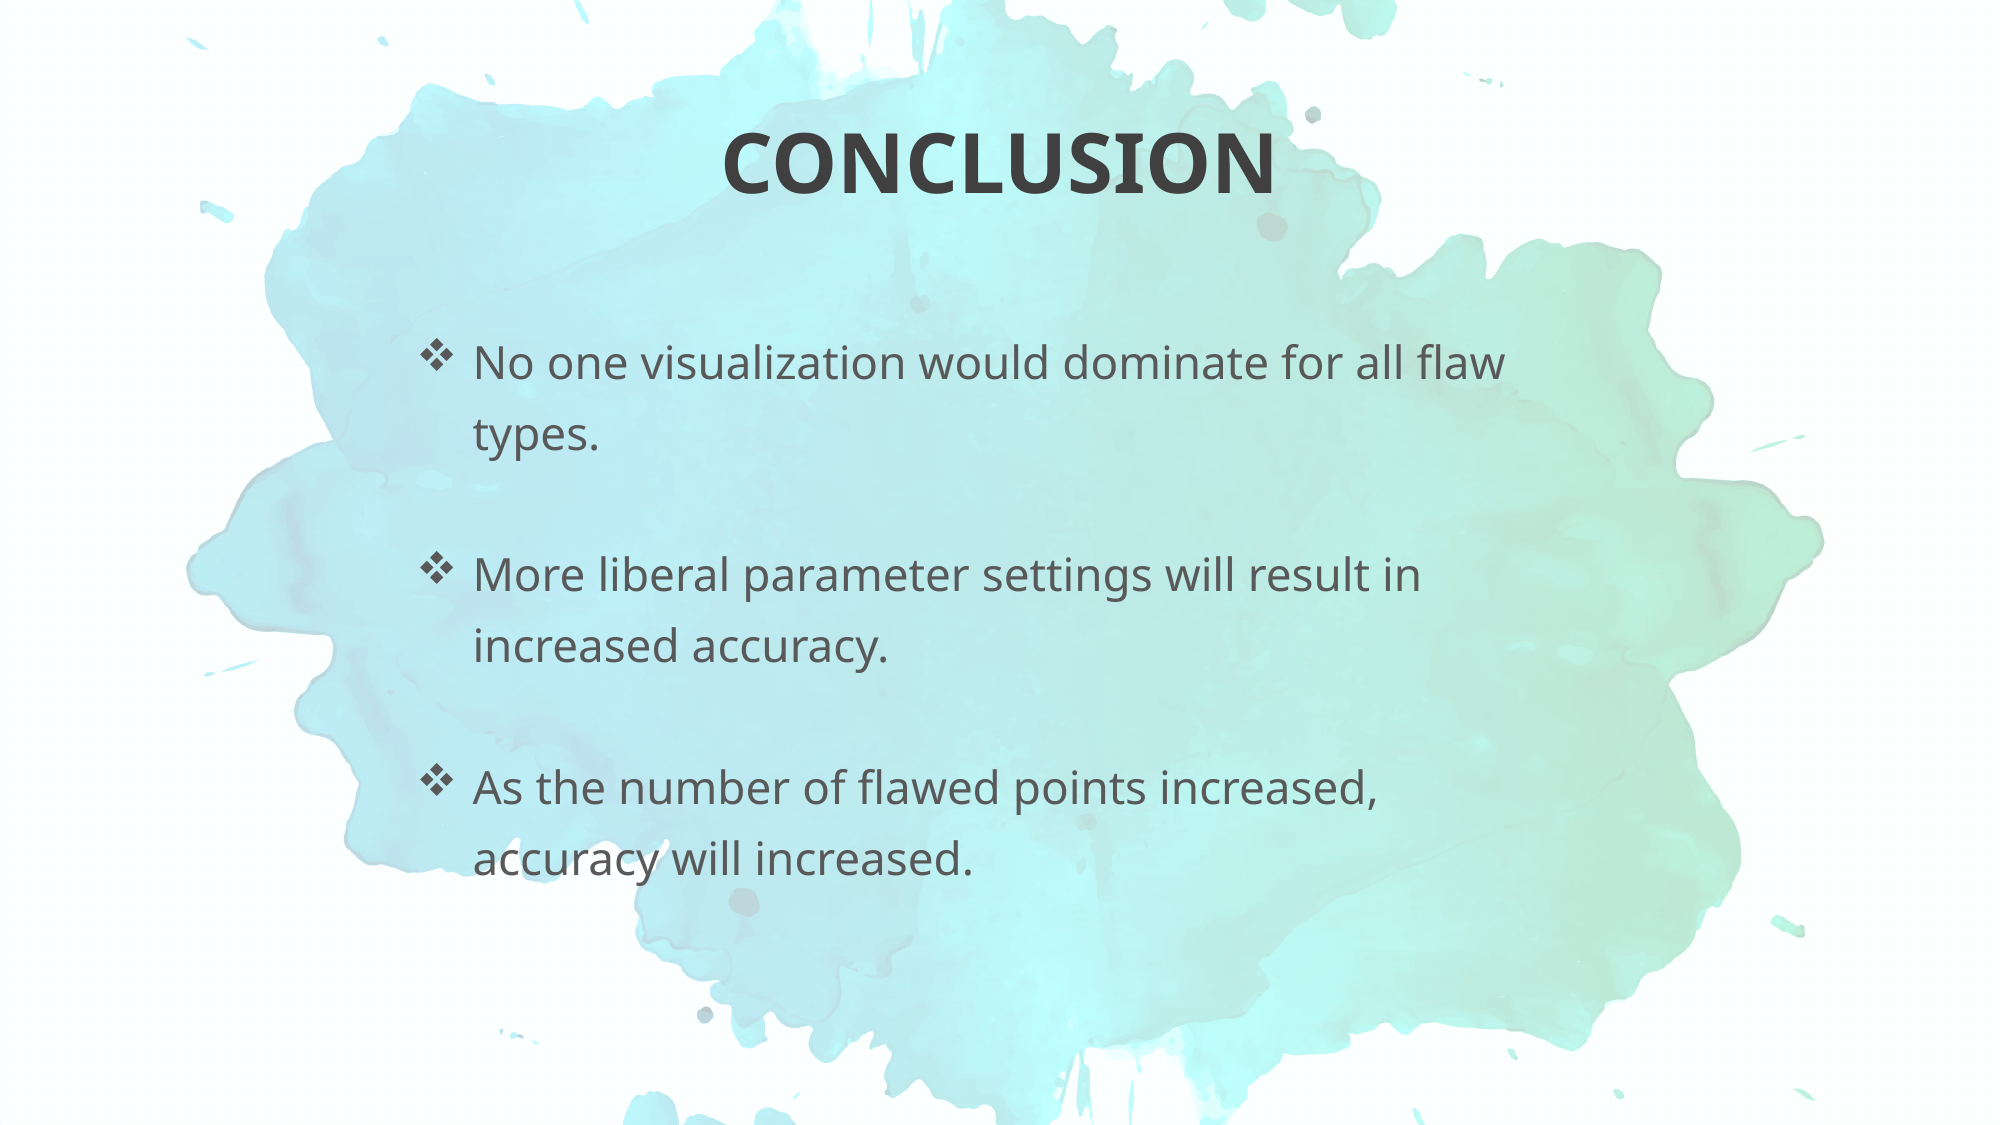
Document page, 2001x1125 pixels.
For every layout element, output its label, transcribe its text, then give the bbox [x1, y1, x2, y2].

text_box CONCLUSION [604, 102, 1396, 218]
text_box No one visualization would dominate for all flaw types. More liberal parameter settings will result in increased accuracy. As the number of flawed points increased, accuracy will increased. [401, 310, 1574, 892]
